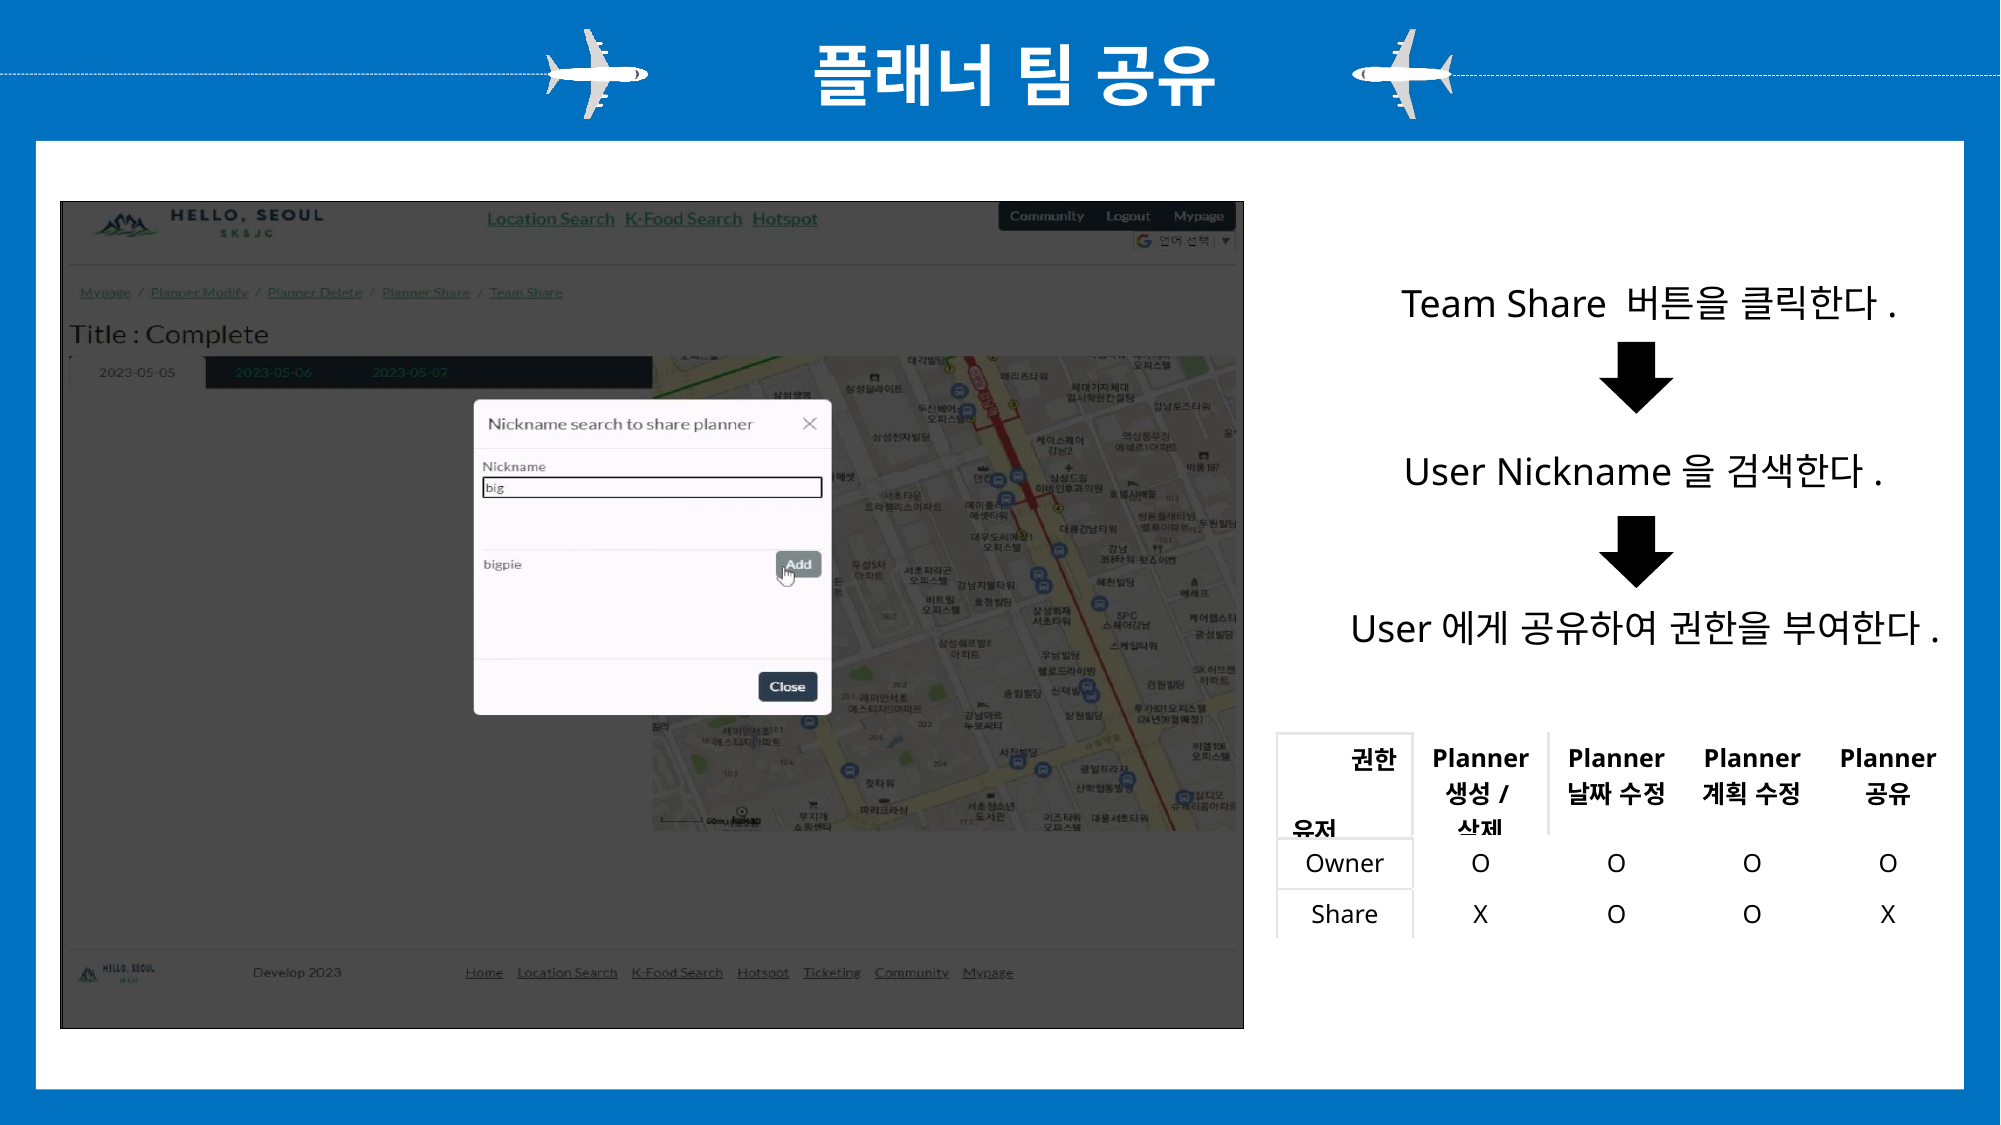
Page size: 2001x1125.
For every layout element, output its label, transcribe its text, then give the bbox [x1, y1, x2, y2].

table_header Planner 계획 수정 [1685, 734, 1819, 835]
table_cell O [1685, 841, 1819, 888]
table_cell O [1821, 841, 1955, 888]
table_cell X [1414, 890, 1548, 938]
table_header Planner 생성/삭제 [1414, 734, 1547, 835]
table_cell O [1550, 890, 1684, 938]
picture [60, 201, 1244, 1029]
text_box [35, 140, 1965, 1090]
table_cell X [1821, 890, 1955, 938]
table_cell O [1685, 890, 1819, 938]
text_box Team Share 버튼을 클릭한다. [1386, 272, 1912, 333]
text_box User에게 공유하여 권한을 부여한다. [1335, 597, 1955, 658]
table_header 권한 유저 [1278, 735, 1411, 837]
text_box [1596, 340, 1677, 416]
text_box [0, 29, 648, 119]
table_cell O [1414, 841, 1548, 888]
table_header Planner 날짜 수정 [1550, 734, 1684, 835]
table_cell Owner [1278, 840, 1412, 888]
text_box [1352, 29, 2000, 119]
table_header Planner 공유 [1821, 734, 1955, 835]
text_box [1596, 515, 1677, 590]
table_cell O [1550, 841, 1684, 888]
table_cell Share [1278, 890, 1412, 938]
text_box User Nickname을 검색한다. [1388, 440, 1899, 501]
text_box 플래너 팀 공유 [683, 26, 1317, 121]
